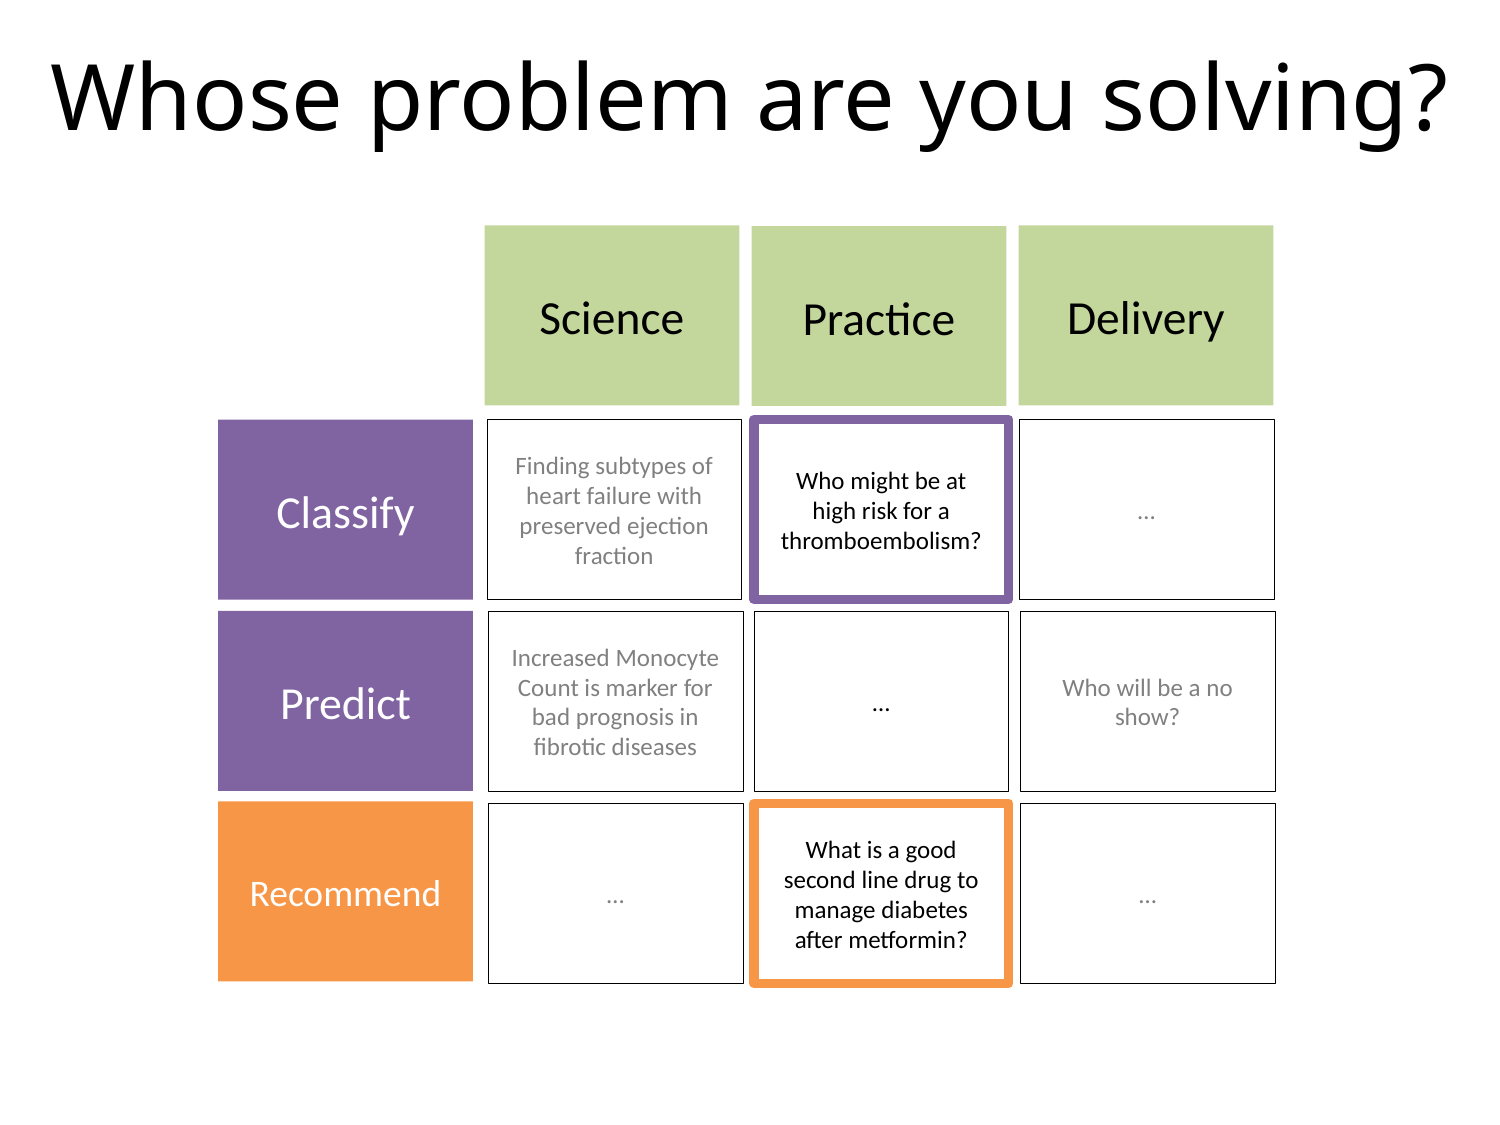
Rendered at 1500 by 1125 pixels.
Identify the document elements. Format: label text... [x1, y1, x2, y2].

text_box Practice [751, 226, 1007, 406]
text_box Science [484, 225, 740, 406]
text_box Who will be a no show? [1018, 609, 1277, 793]
text_box Increased Monocyte Count is marker for bad prognosis in fibrotic diseases [486, 609, 745, 793]
text_box Delivery [1018, 225, 1274, 406]
text_box What is a good second line drug to manage diabetes after metformin? [752, 801, 1011, 985]
text_box … [752, 609, 1011, 793]
text_box Recommend [218, 801, 473, 982]
text_box Predict [218, 610, 473, 791]
title Whose problem are you solving? [0, 0, 1500, 188]
text_box … [1017, 417, 1276, 601]
text_box … [1018, 801, 1277, 985]
text_box Finding subtypes of heart failure with preserved ejection fraction [485, 418, 744, 602]
text_box … [486, 801, 745, 985]
text_box Classify [218, 419, 473, 600]
text_box Who might be at high risk for a thromboembolism? [752, 417, 1011, 601]
